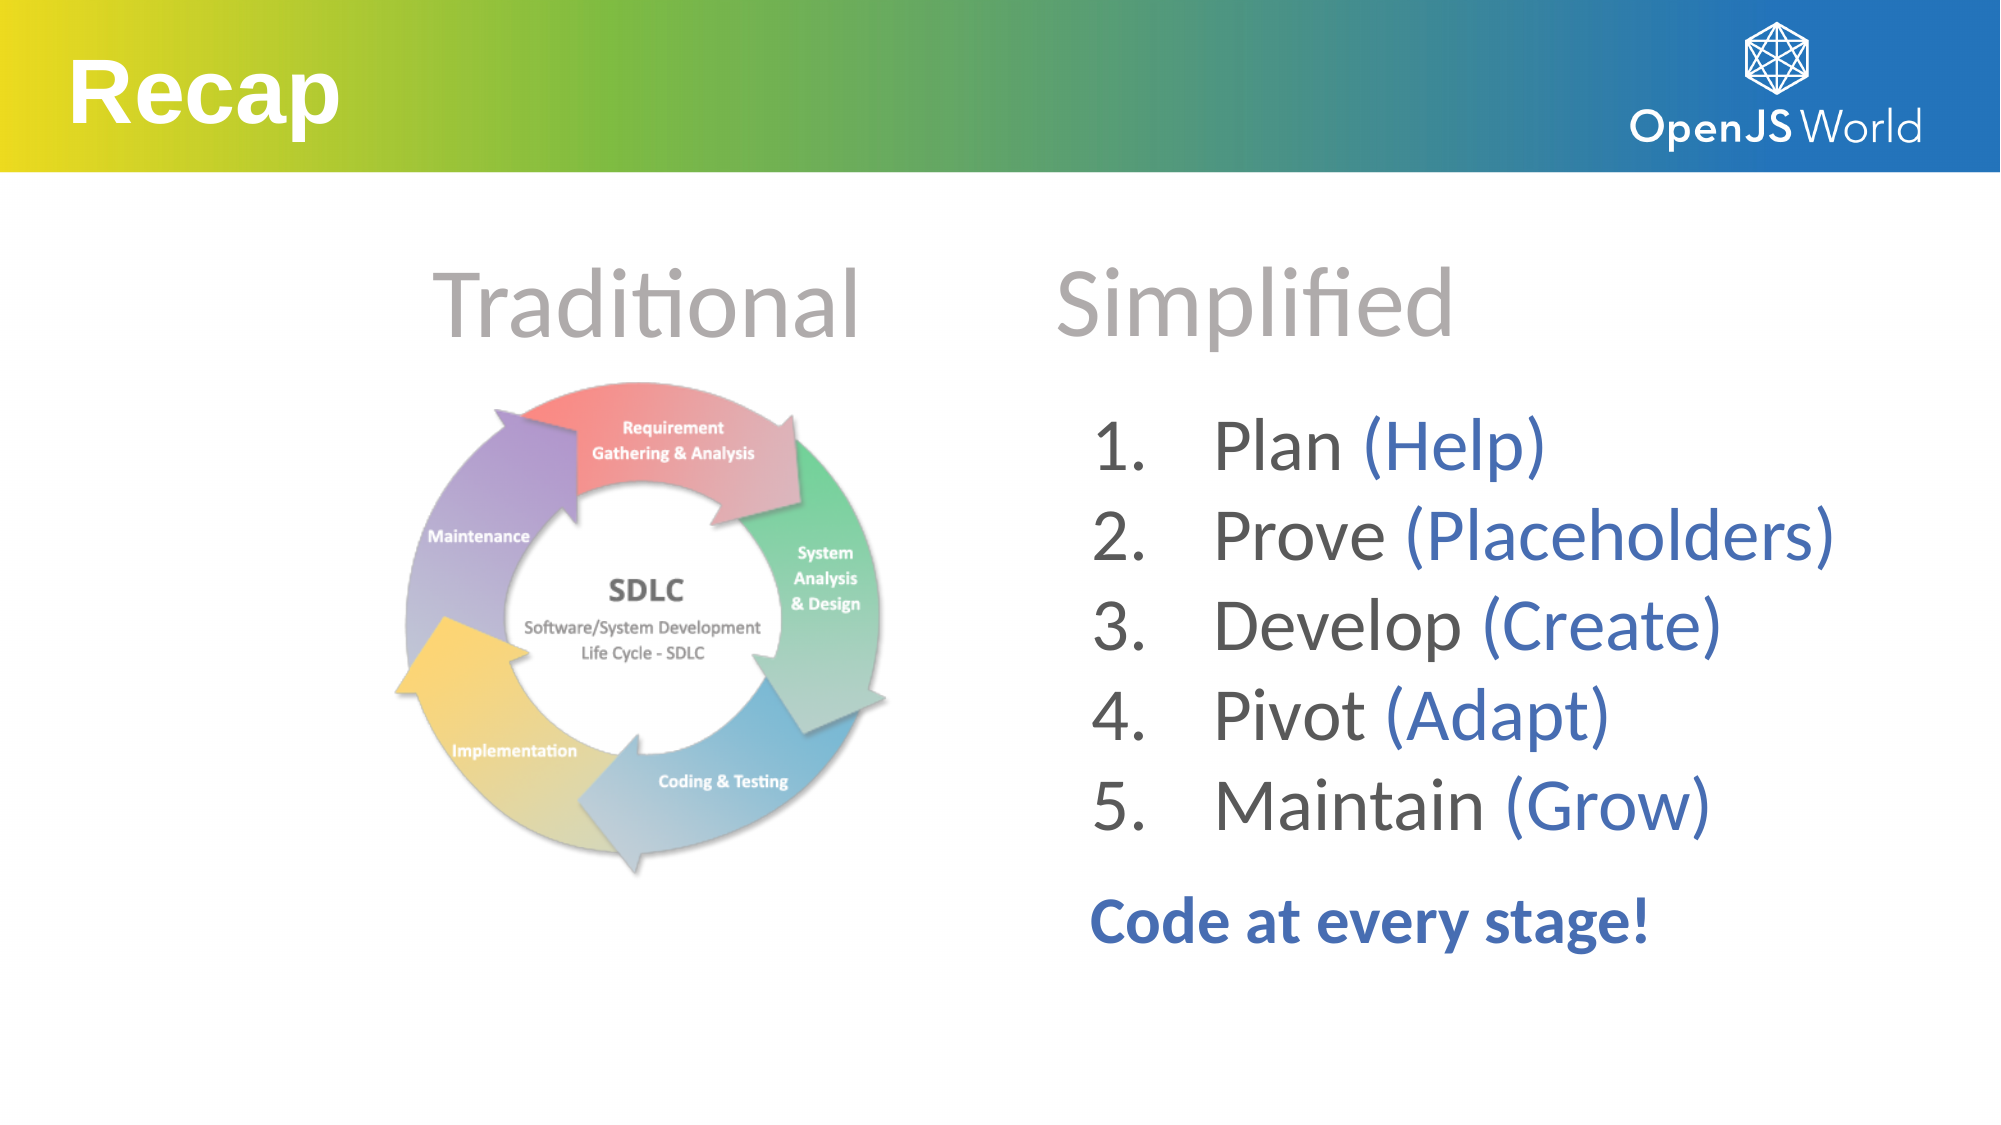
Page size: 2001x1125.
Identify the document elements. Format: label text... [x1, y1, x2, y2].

text_box Code at every stage! [1075, 869, 1668, 965]
text_box Recap [53, 36, 881, 254]
text_box Traditional [417, 229, 879, 365]
text_box Plan (Help) Prove (Placeholders) Develop (Create) Pivot (Adapt) Maintain (Grow) [1076, 387, 1853, 1125]
picture [0, 0, 2000, 1125]
text_box Simplified [1040, 229, 1473, 365]
